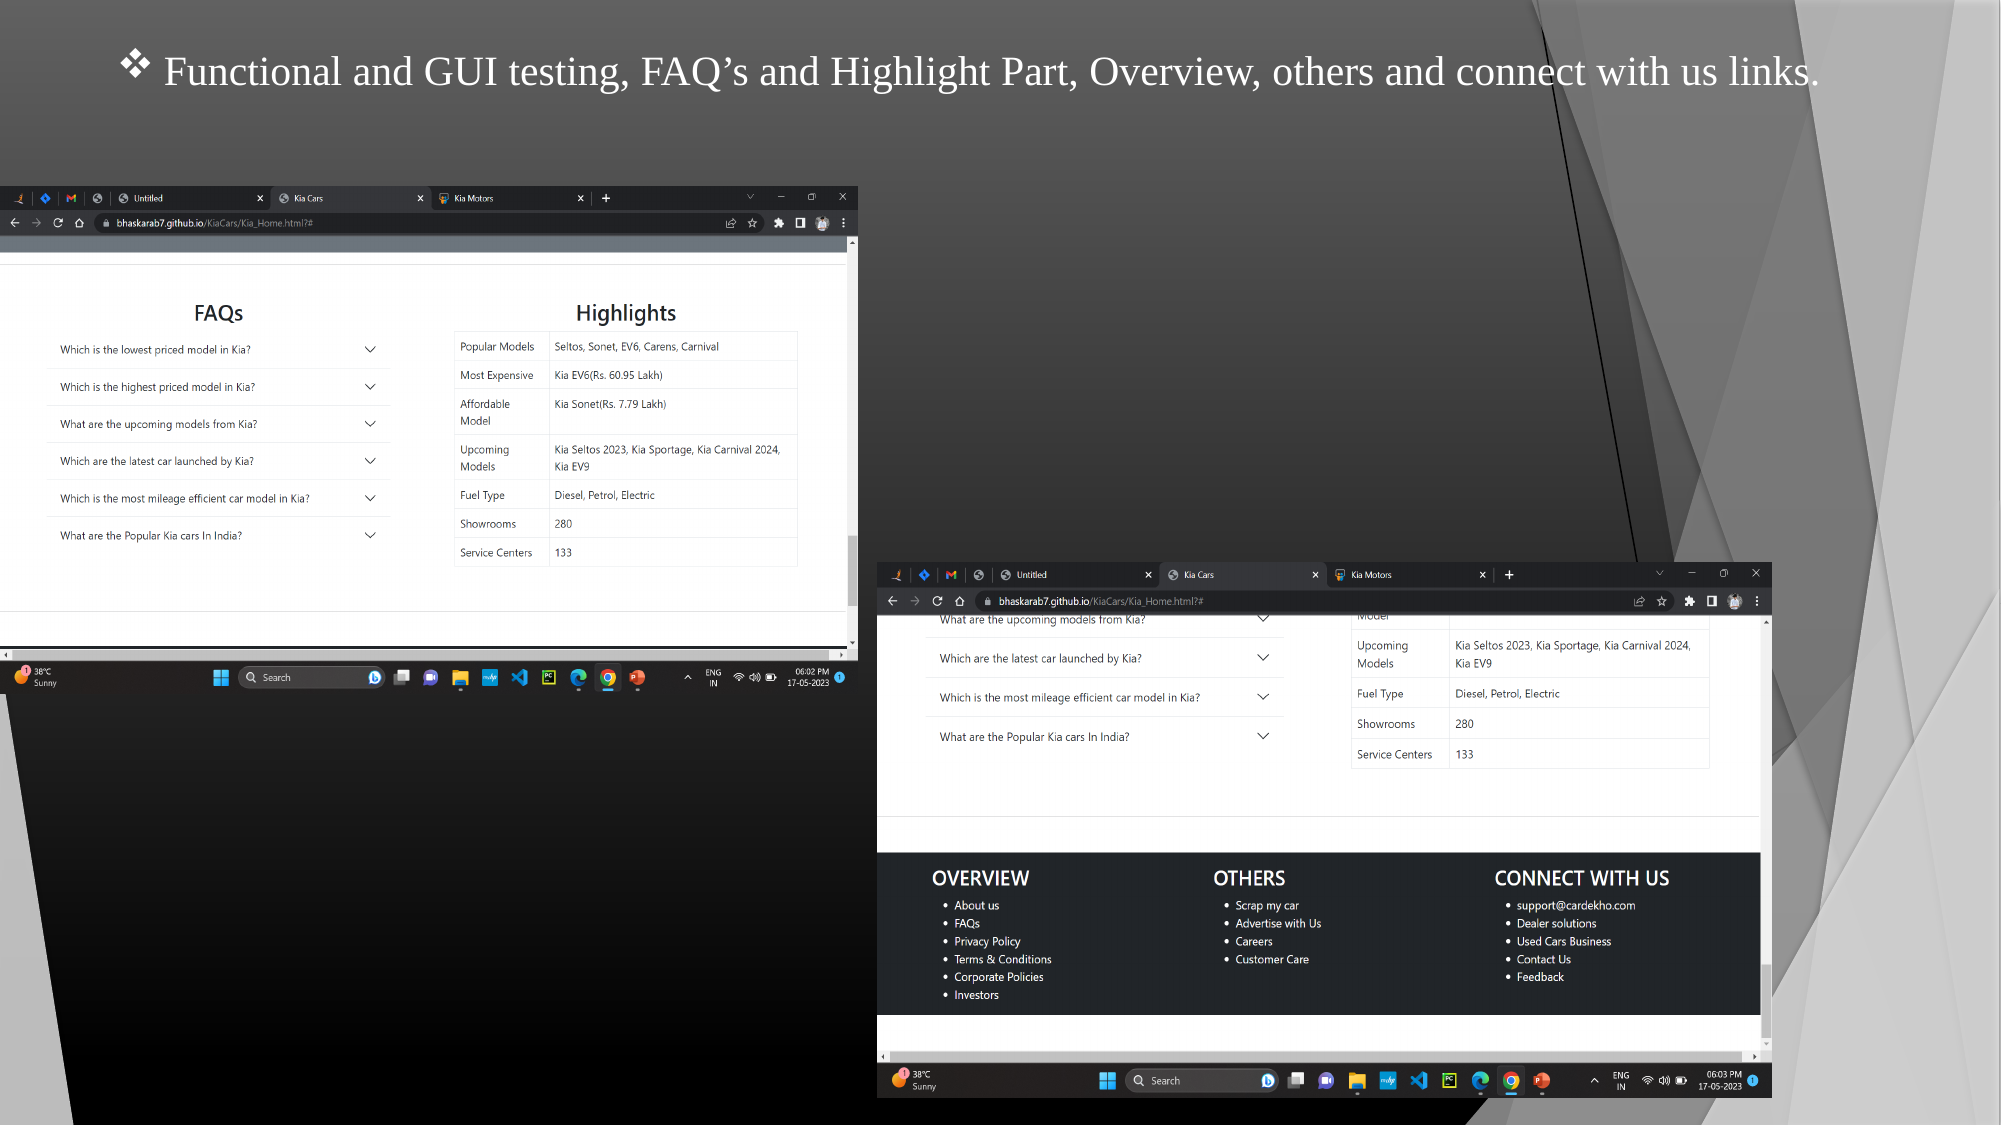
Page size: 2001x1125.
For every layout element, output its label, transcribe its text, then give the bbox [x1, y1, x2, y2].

picture [0, 185, 858, 694]
text_box Functional and GUI testing, FAQ’s and Highlight Part, Overview, others and connect with us links. [102, 36, 1892, 101]
picture [877, 561, 1773, 1099]
